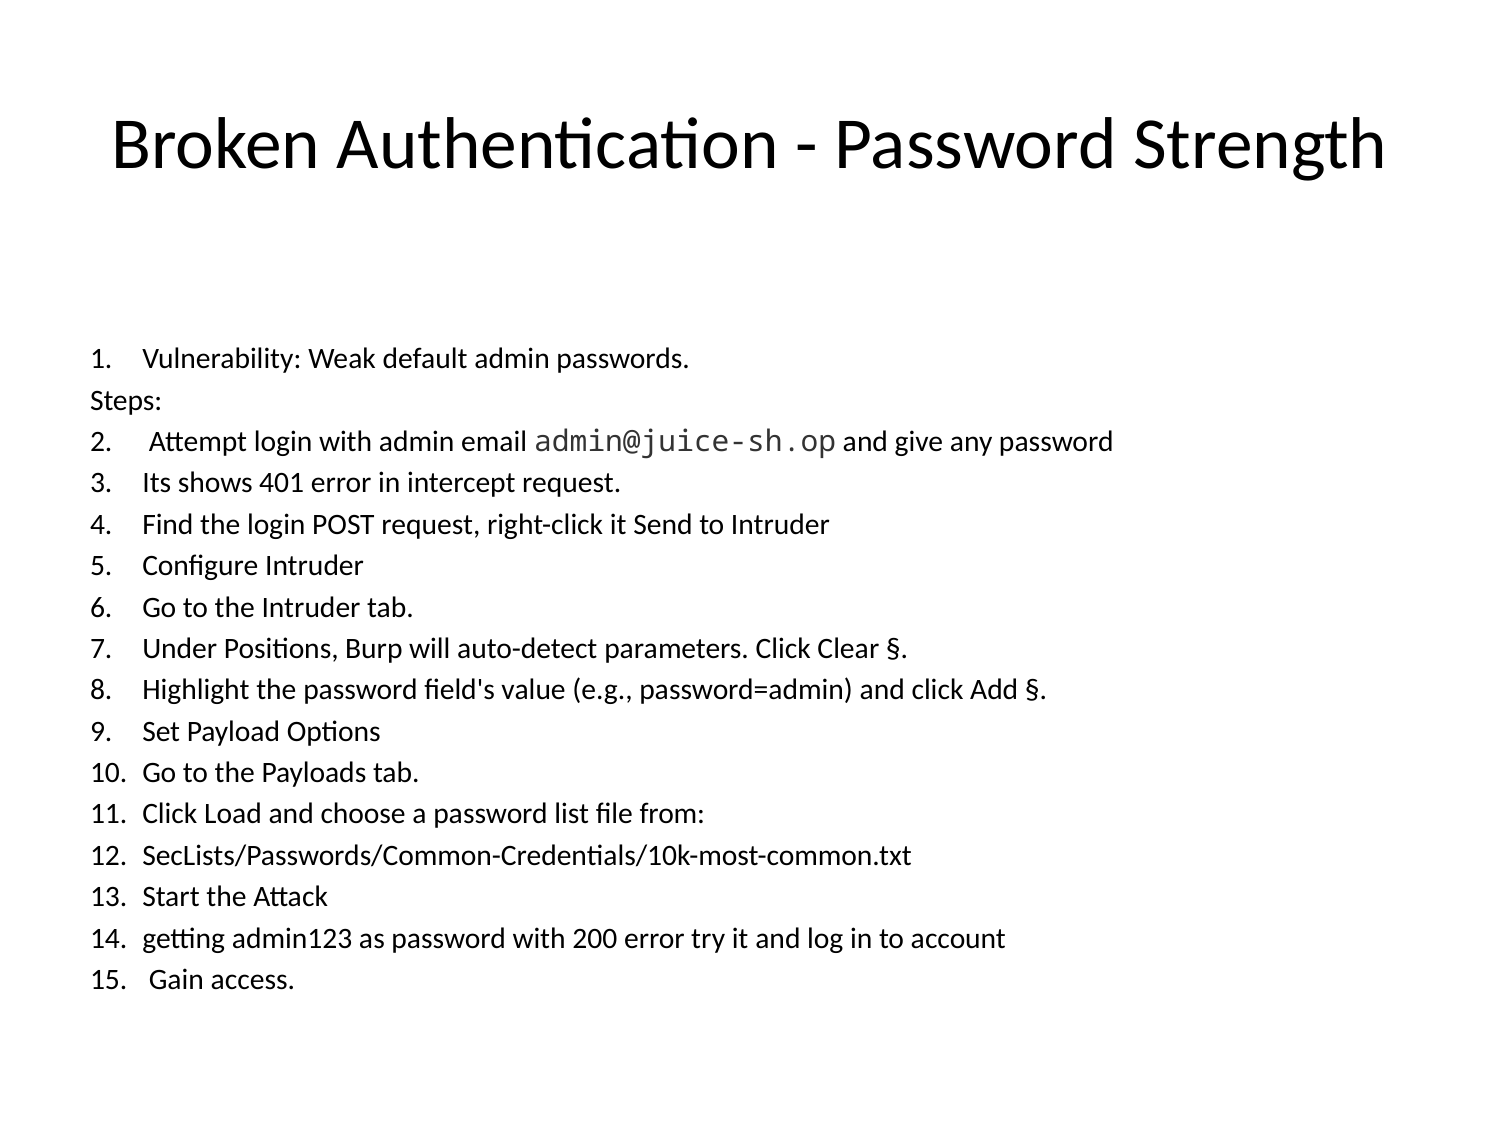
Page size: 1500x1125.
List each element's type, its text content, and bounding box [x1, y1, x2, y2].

title Broken Authentication - Password Strength [75, 45, 1425, 233]
list Vulnerability: Weak default admin passwords. Steps: Attempt login with admin email admin@juice-sh.op and give any password Its shows 401 error in intercept request. Find the login POST request, right-click it Send to Intruder Configure Intruder Go to the Intruder tab. Under Positions, Burp will auto-detect parameters. Click Clear §. Highlight the password field's value (e.g., password=admin) and click Add §. Set Payload Options Go to the Payloads tab. Click Load and choose a password list file from: SecLists/Passwords/Common-Credentials/10k-most-common.txt Start the Attack getting admin123 as password with 200 error try it and log in to account Gain access. [75, 262, 1425, 1005]
